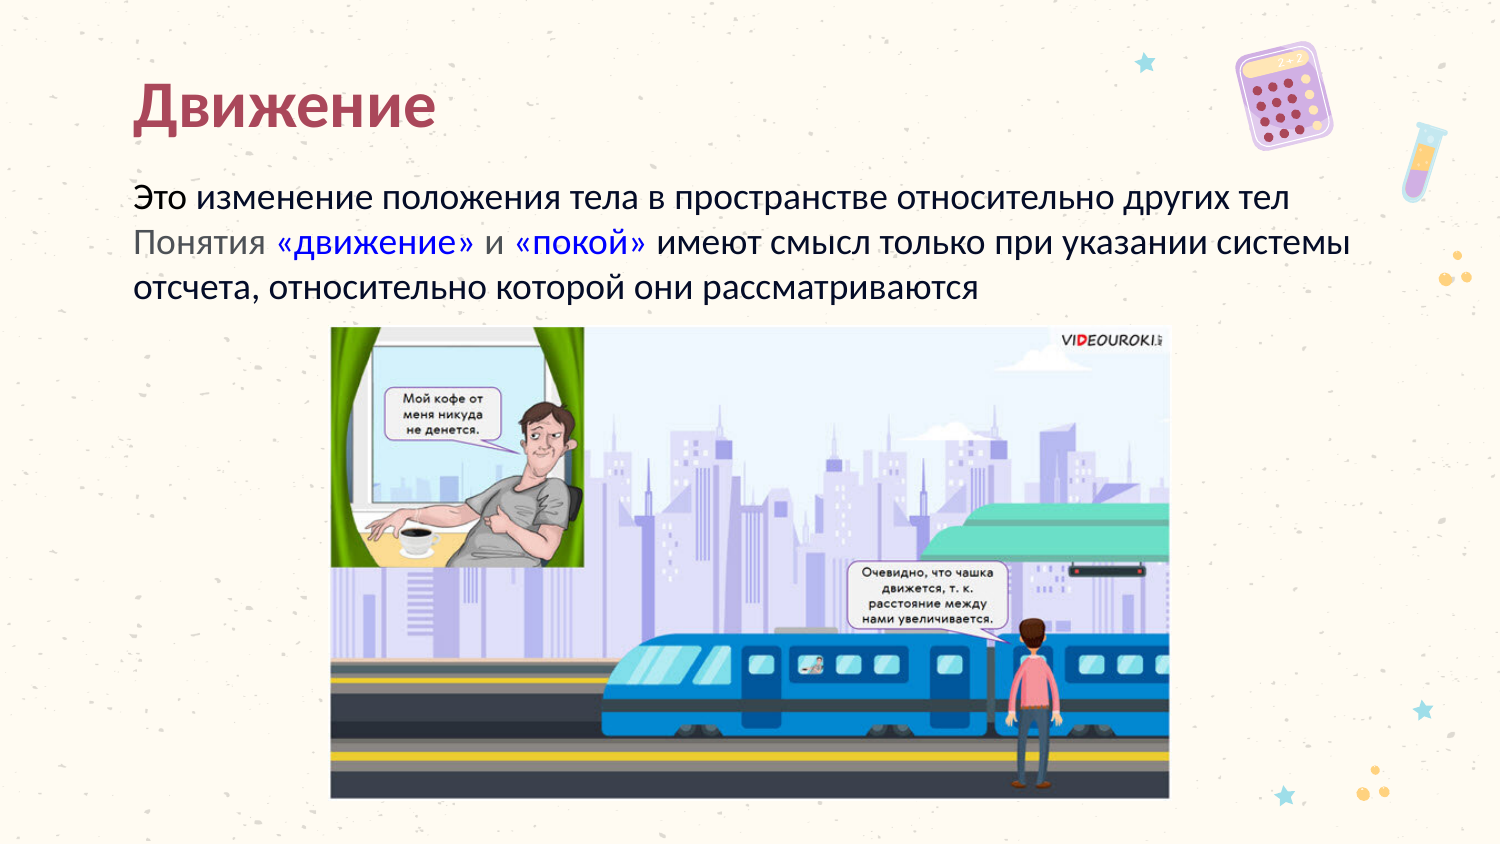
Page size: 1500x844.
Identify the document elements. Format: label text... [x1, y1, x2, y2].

list Это изменение положения тела в пространстве относительно других тел Понятия «движение» и «покой» имеют смысл только при указании системы отсчета, относительно которой они рассматриваются [118, 150, 1382, 335]
title Движение [118, 46, 1382, 150]
picture [328, 325, 1172, 802]
